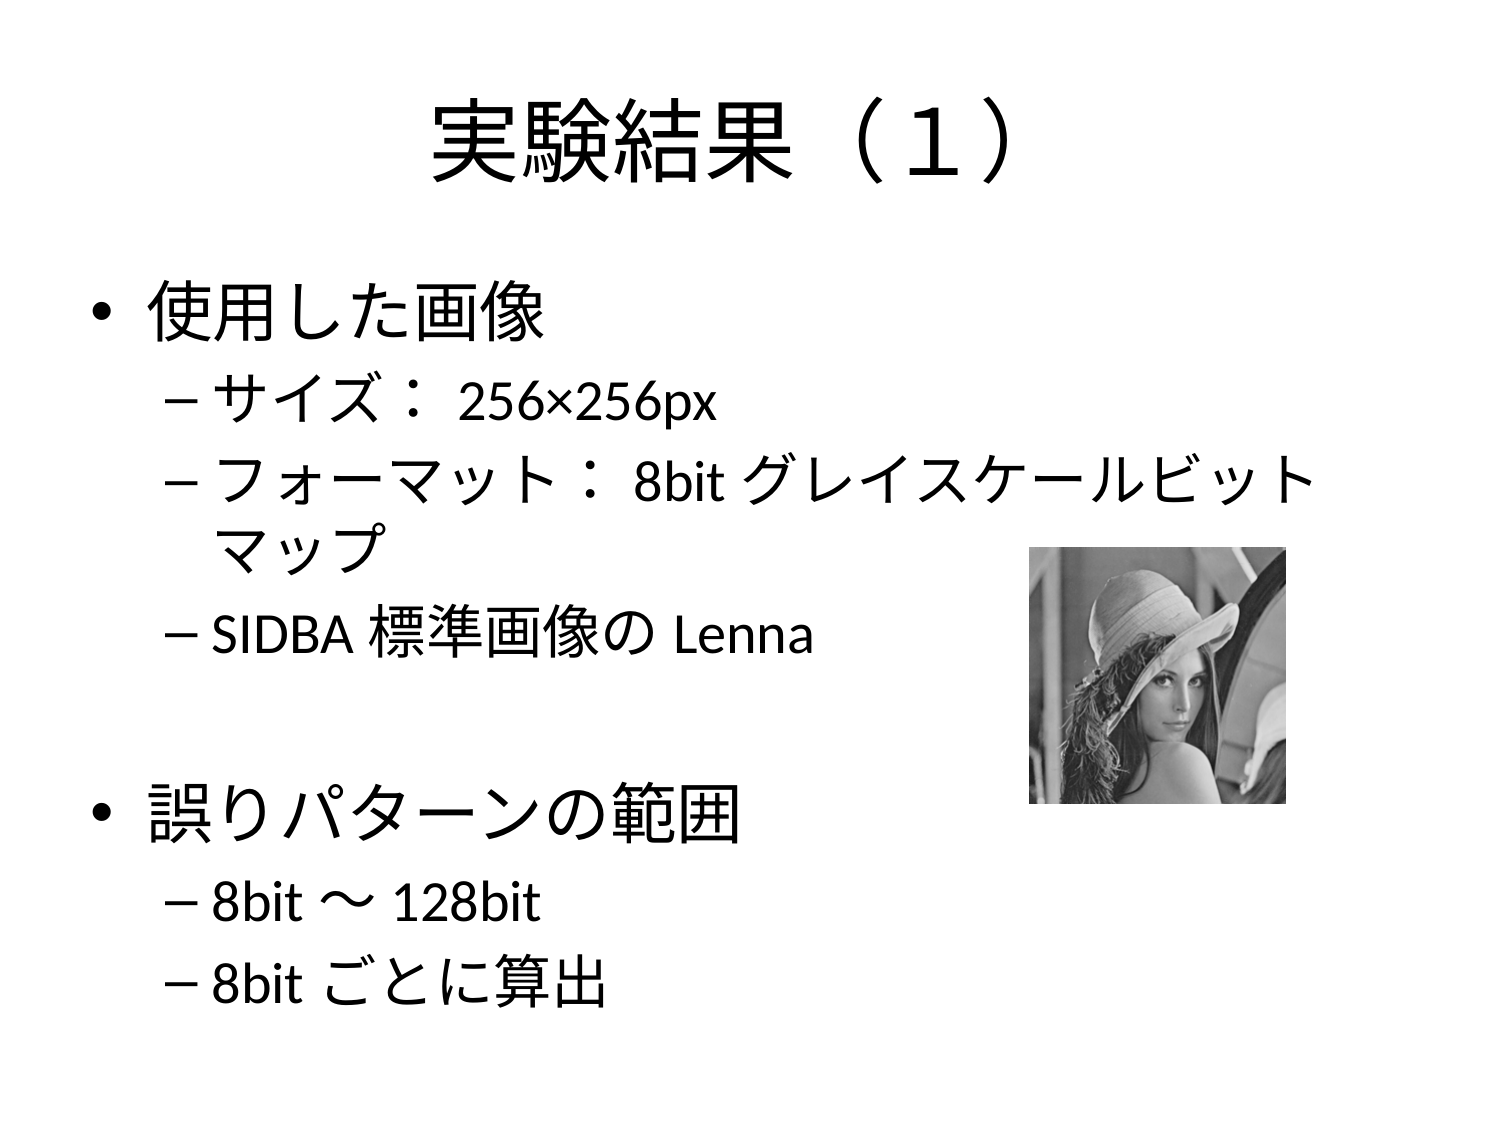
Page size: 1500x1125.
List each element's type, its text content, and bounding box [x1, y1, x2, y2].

picture [1029, 547, 1286, 804]
title 実験結果（１） [75, 45, 1425, 233]
list 使用した画像 サイズ：256×256px フォーマット：8bitグレイスケールビットマップ SIDBA標準画像のLenna 誤りパターンの範囲 8bit〜128bit 8bitごとに算出 [75, 262, 1425, 1005]
